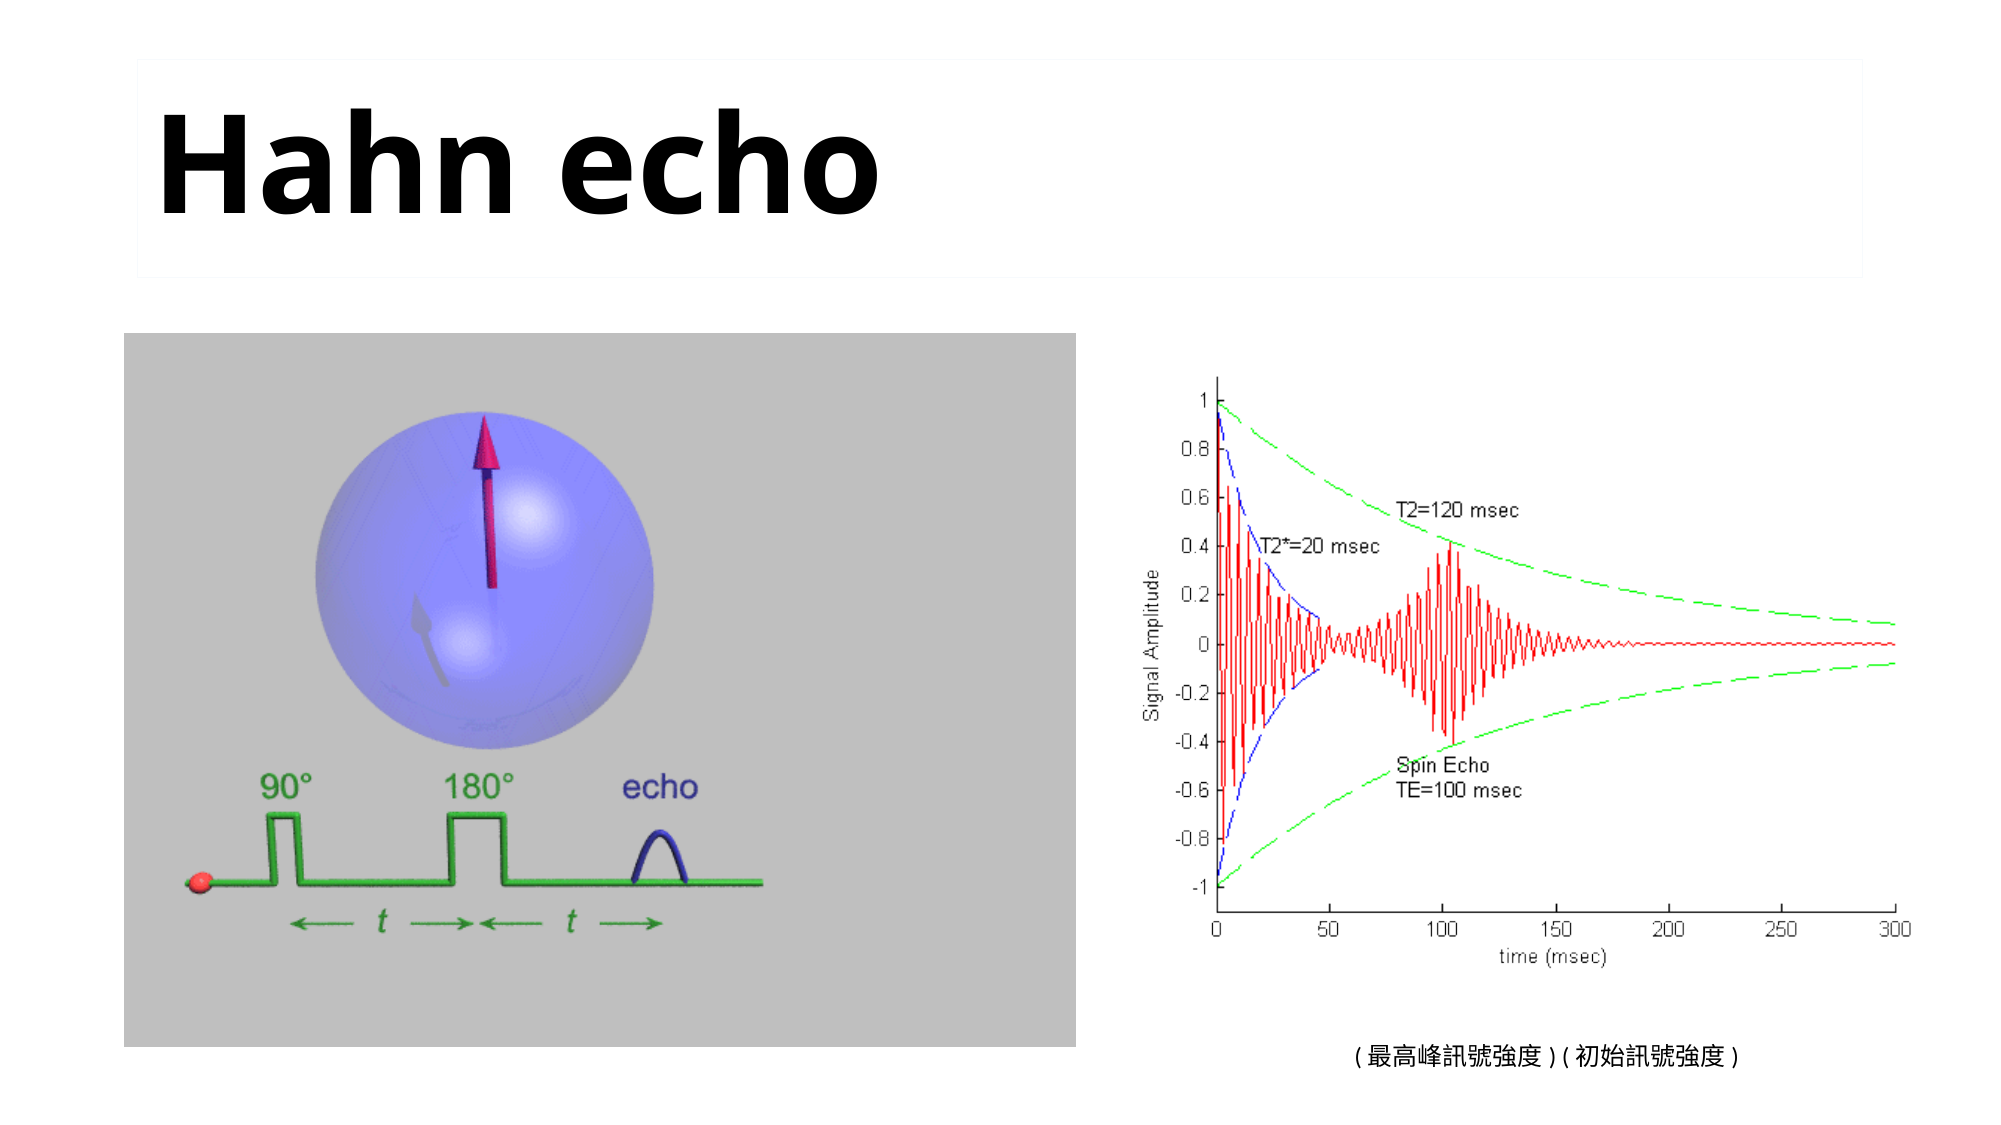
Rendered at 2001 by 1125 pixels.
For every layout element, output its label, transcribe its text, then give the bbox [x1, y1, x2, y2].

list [124, 333, 1076, 1048]
picture [1140, 350, 1922, 976]
title Hahn echo [137, 59, 1863, 278]
